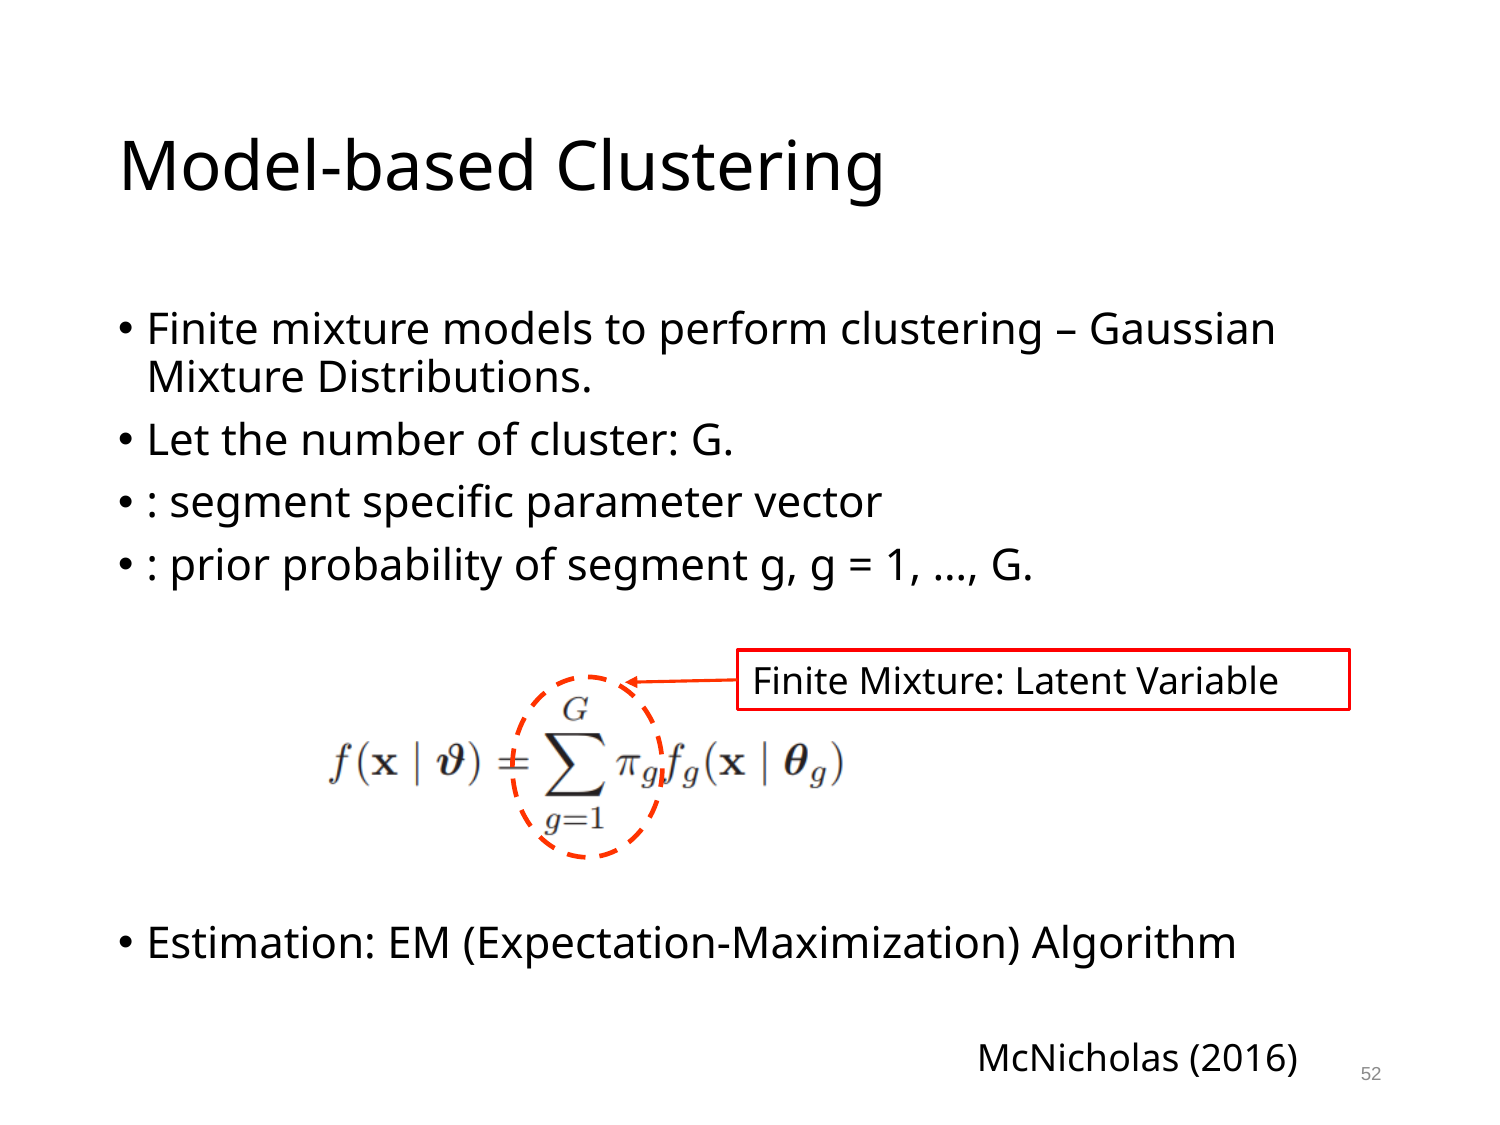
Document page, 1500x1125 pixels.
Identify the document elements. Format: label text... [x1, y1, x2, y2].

title Model-based Clustering [103, 59, 1397, 278]
slide_number 52 [1059, 1042, 1397, 1103]
picture [285, 677, 848, 858]
text_box Finite Mixture: Latent Variable [737, 649, 1350, 710]
text_box McNicholas (2016) [587, 1026, 1313, 1087]
